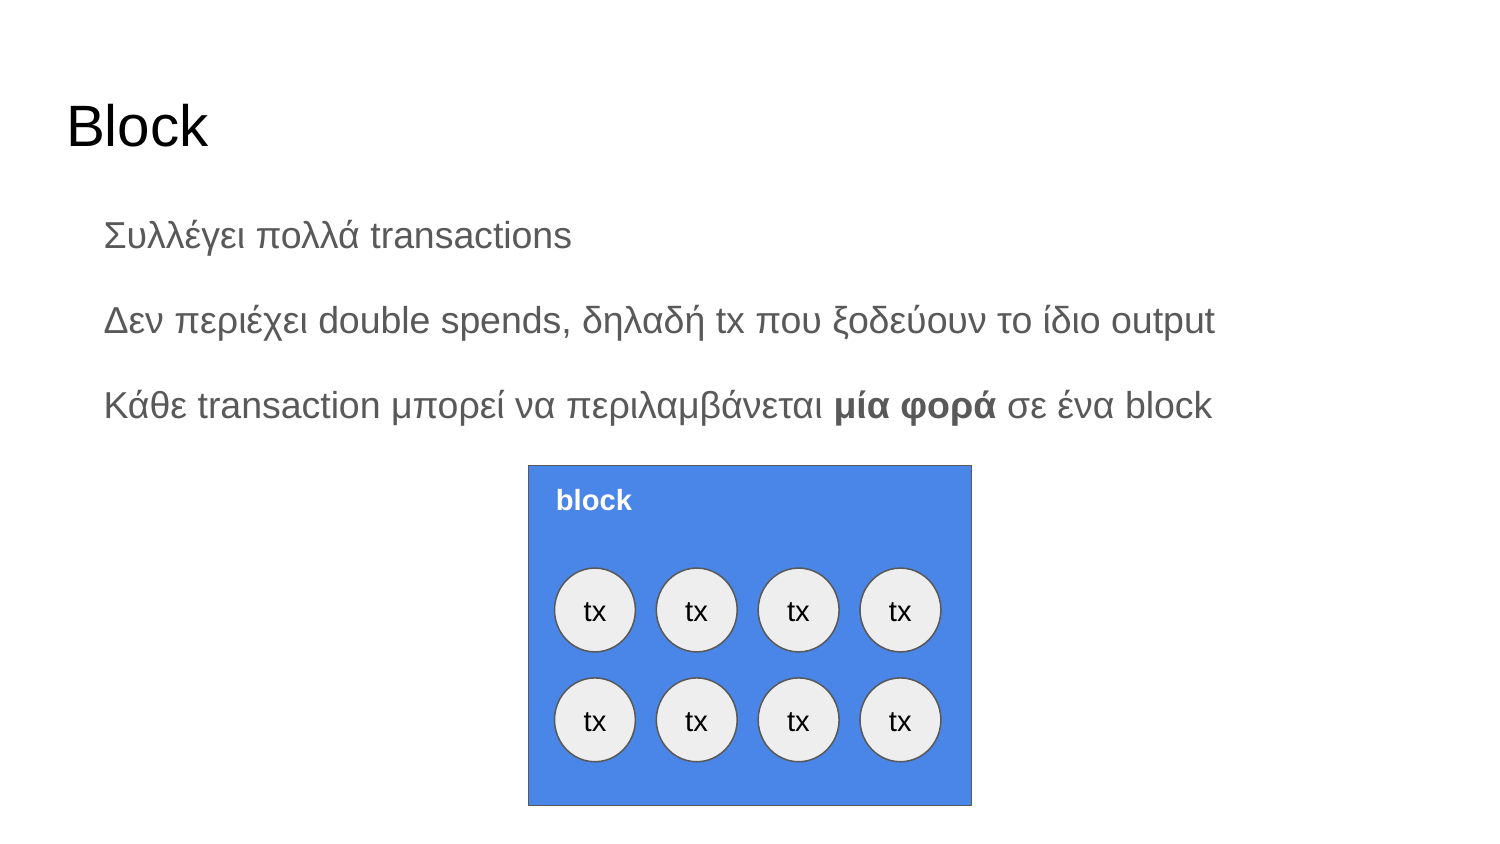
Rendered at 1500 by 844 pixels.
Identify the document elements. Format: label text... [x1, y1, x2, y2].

title Block [51, 72, 1449, 167]
text_box tx [758, 677, 840, 762]
text_box [528, 465, 972, 806]
list Συλλέγει πολλά transactions Δεν περιέχει double spends, δηλαδή tx που ξοδεύουν το ίδιο output Κάθε transaction μπορεί να περιλαμβάνεται μία φορά σε ένα block [51, 189, 1449, 750]
text_box tx [656, 677, 738, 762]
text_box tx [859, 677, 941, 762]
text_box tx [554, 568, 636, 652]
text_box tx [859, 568, 941, 652]
text_box tx [554, 677, 636, 762]
text_box block [540, 466, 910, 530]
text_box tx [758, 568, 840, 652]
text_box tx [656, 568, 738, 652]
